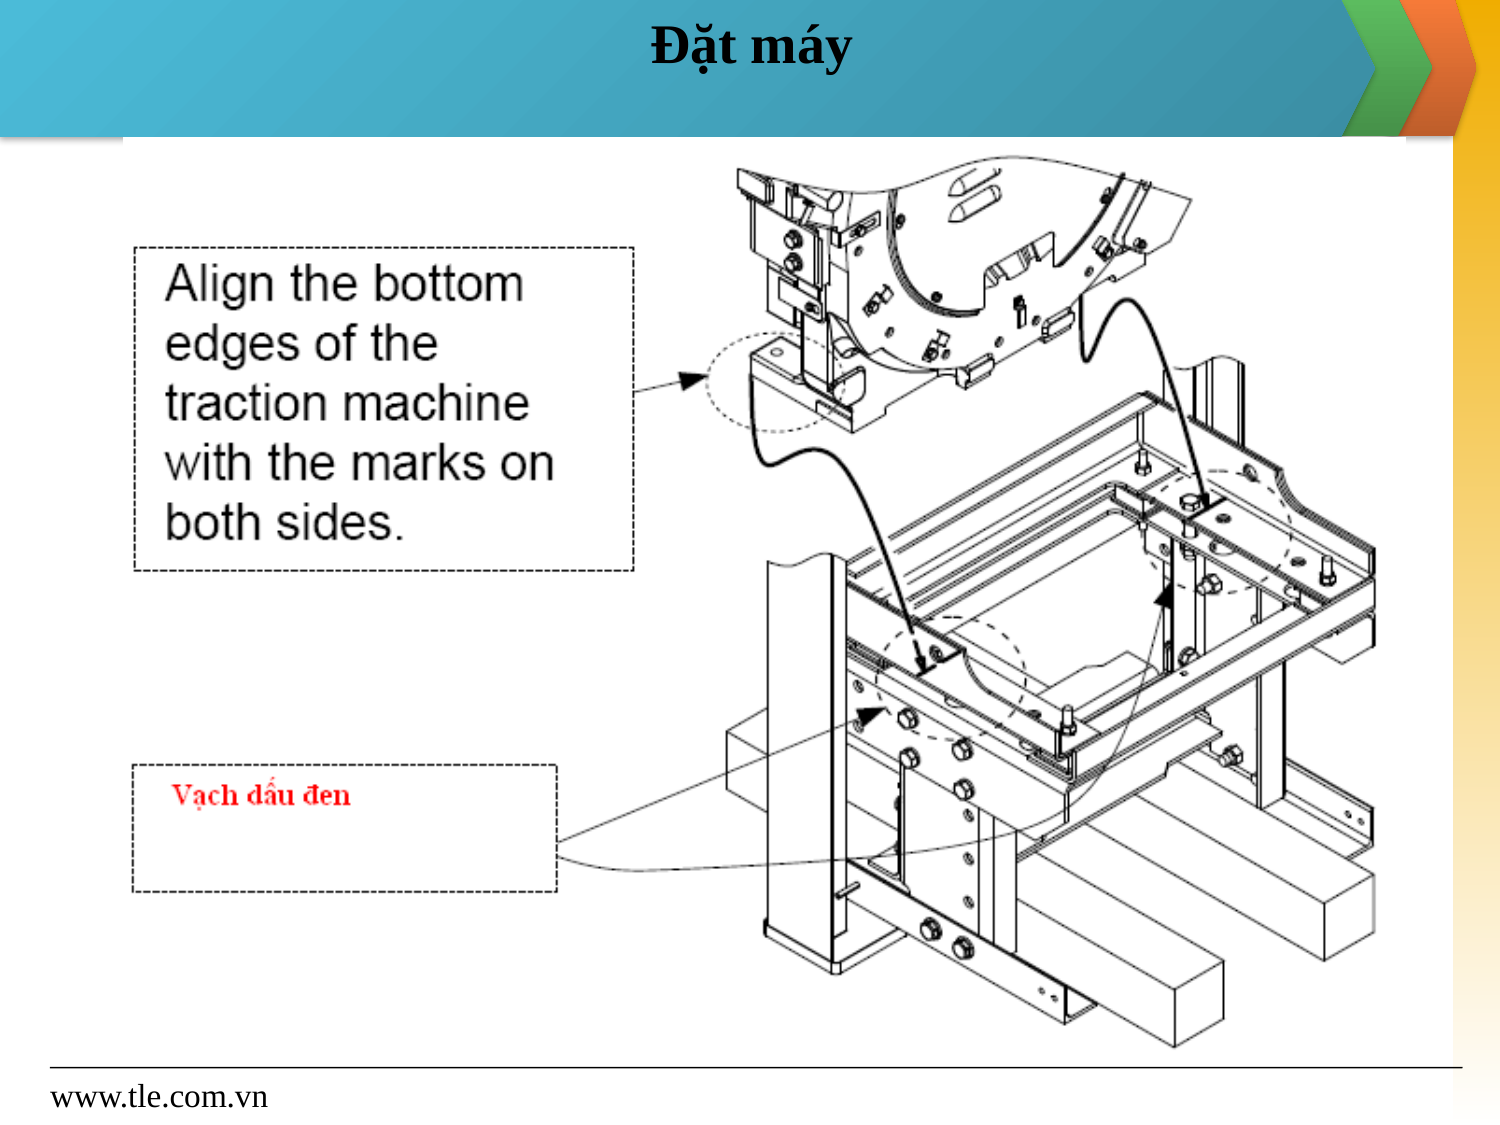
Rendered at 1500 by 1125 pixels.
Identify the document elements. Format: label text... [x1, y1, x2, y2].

title Đặt máy [76, 0, 1427, 83]
slide_number www.tle.com.vn [34, 1054, 386, 1125]
picture [123, 136, 1406, 1065]
